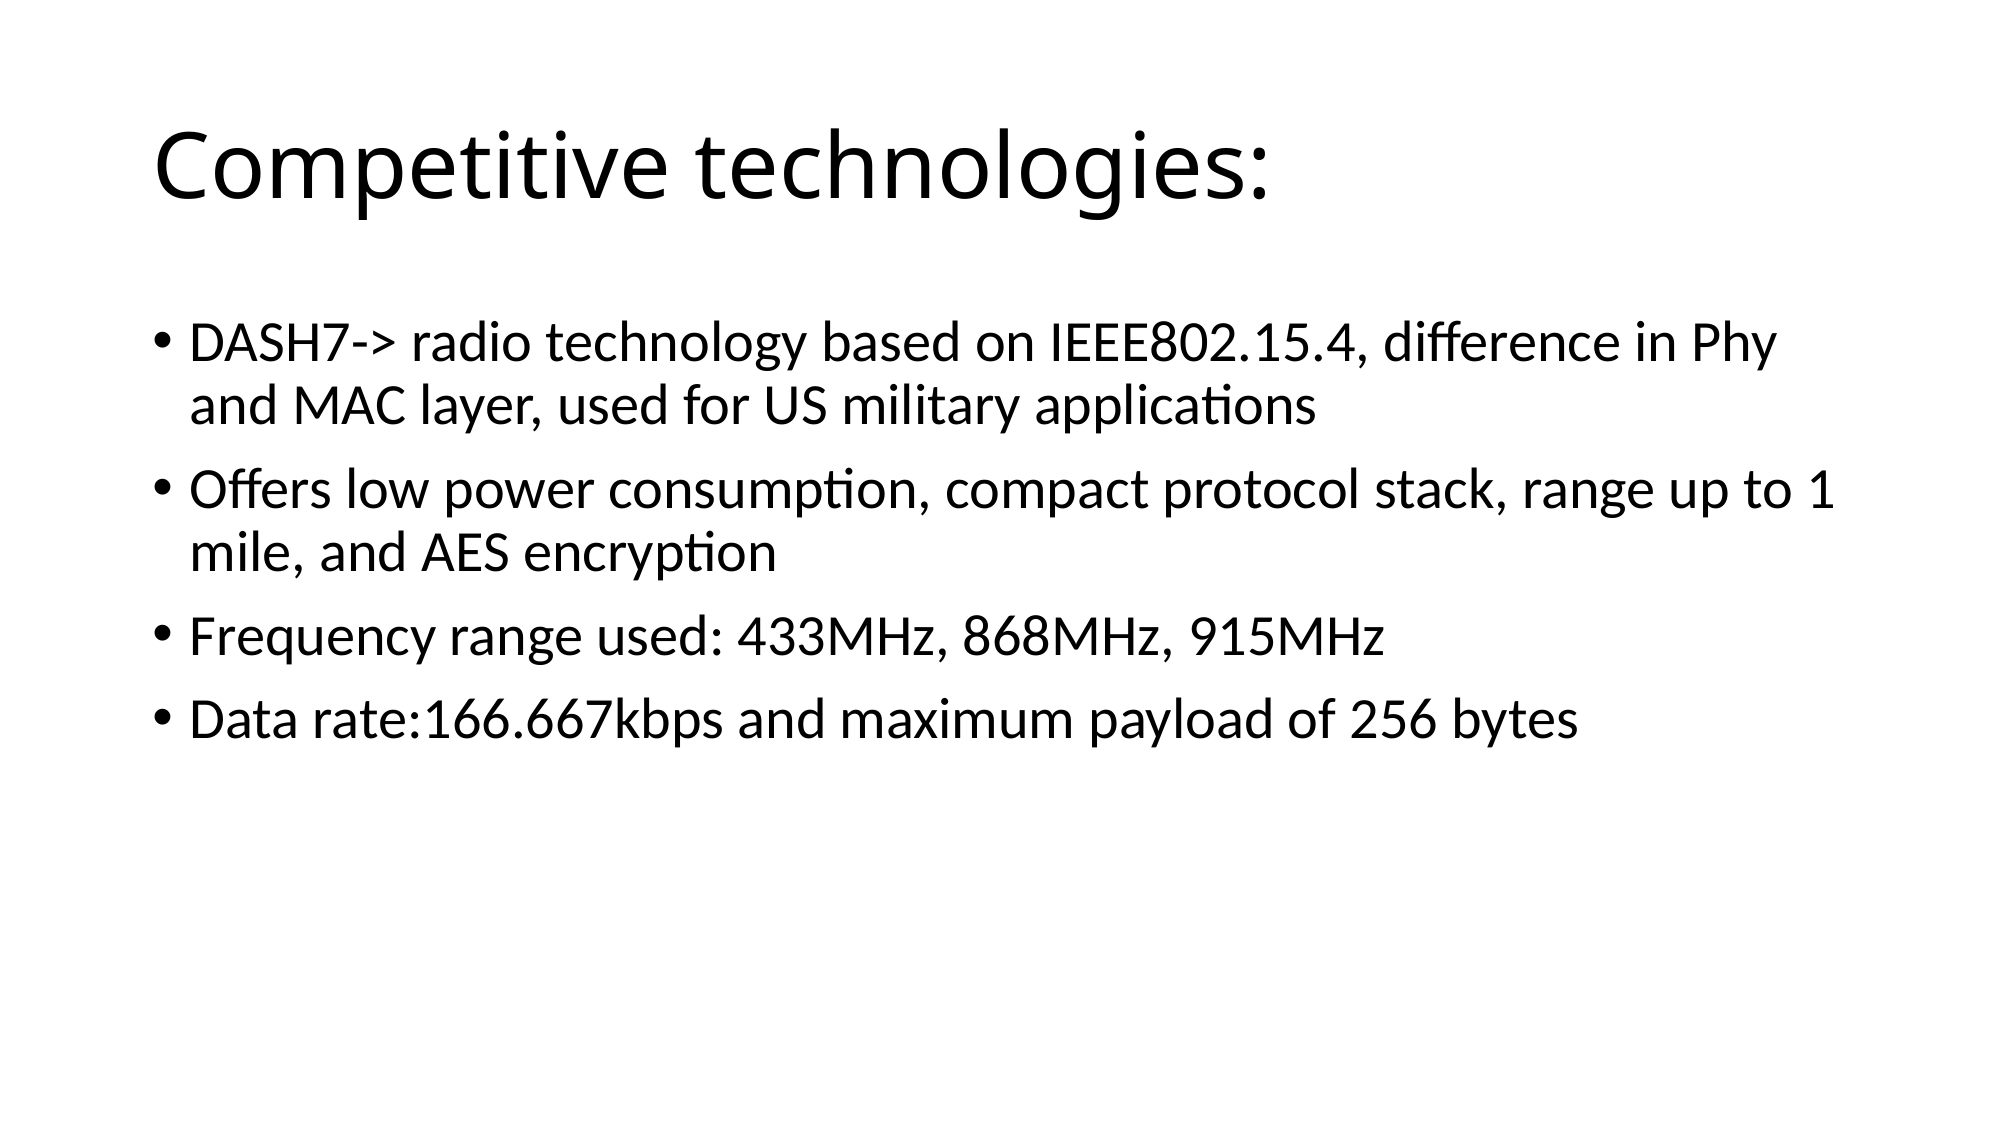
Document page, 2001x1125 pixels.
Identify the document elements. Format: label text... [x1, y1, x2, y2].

list DASH7-> radio technology based on IEEE802.15.4, difference in Phy and MAC layer, used for US military applications Offers low power consumption, compact protocol stack, range up to 1 mile, and AES encryption Frequency range used: 433MHz, 868MHz, 915MHz Data rate:166.667kbps and maximum payload of 256 bytes [137, 303, 1863, 1018]
title Competitive technologies: [137, 59, 1863, 278]
